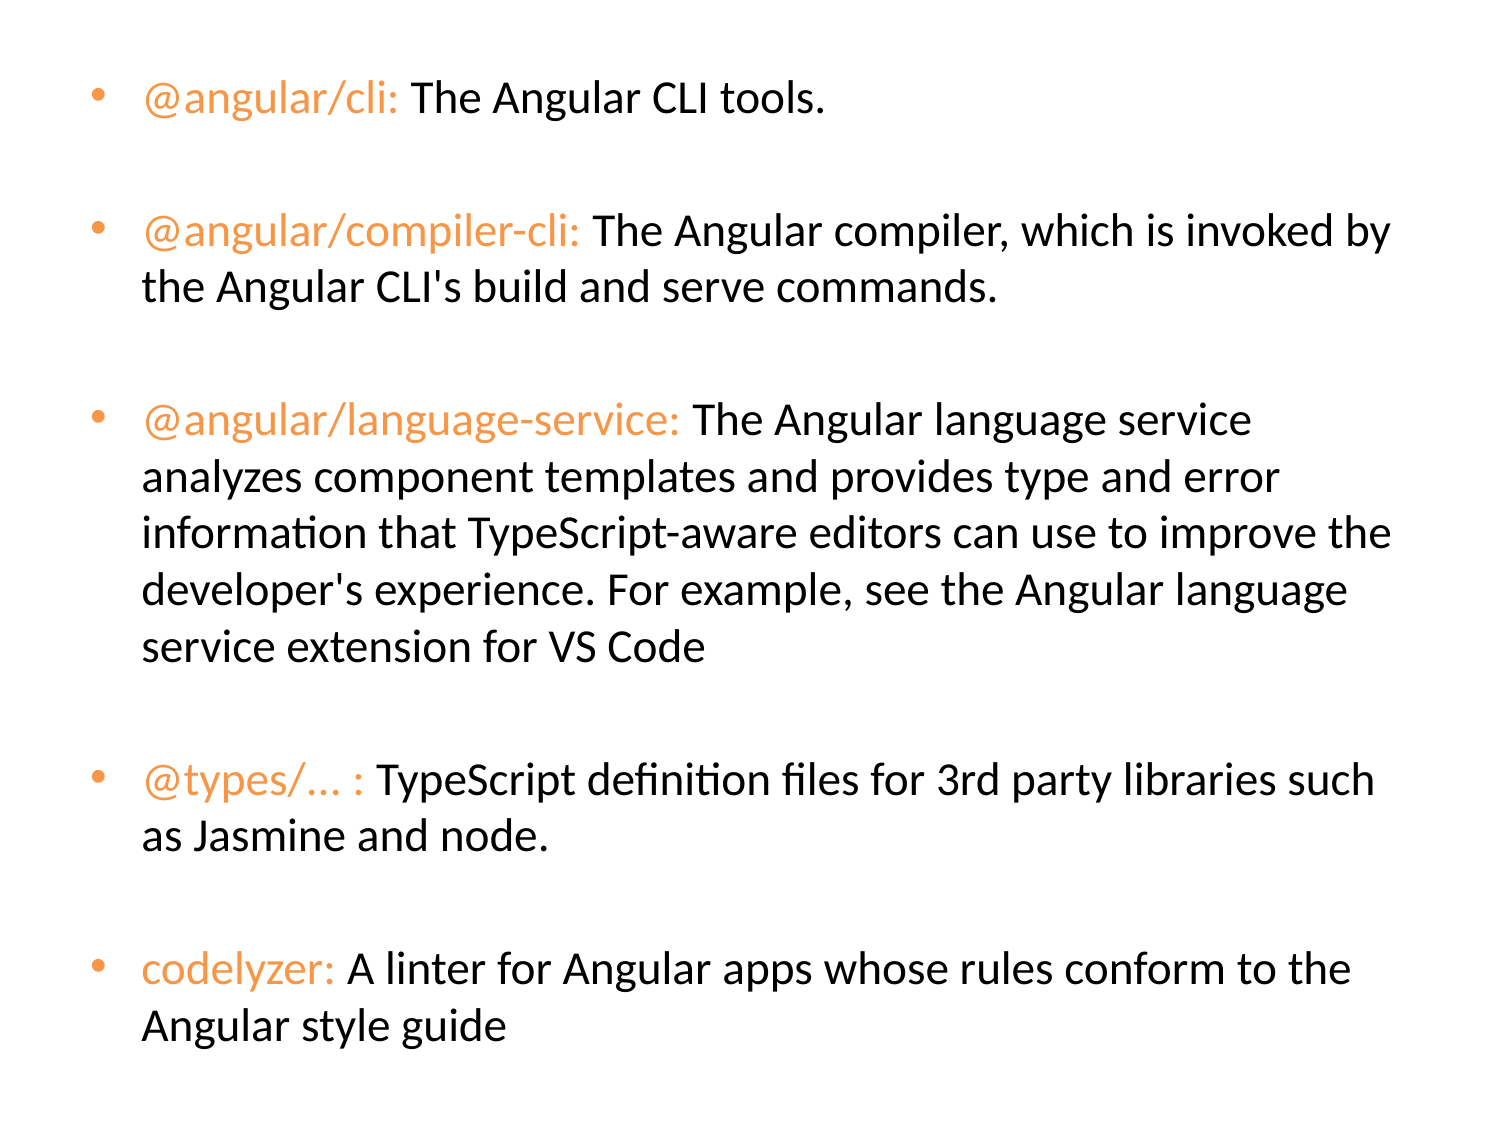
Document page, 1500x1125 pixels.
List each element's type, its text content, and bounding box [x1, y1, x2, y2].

list @angular/cli: The Angular CLI tools. @angular/compiler-cli: The Angular compiler, which is invoked by the Angular CLI's build and serve commands. @angular/language-service: The Angular language service analyzes component templates and provides type and error information that TypeScript-aware editors can use to improve the developer's experience. For example, see the Angular language service extension for VS Code @types/... : TypeScript definition files for 3rd party libraries such as Jasmine and node. codelyzer: A linter for Angular apps whose rules conform to the Angular style guide [75, 58, 1430, 1067]
